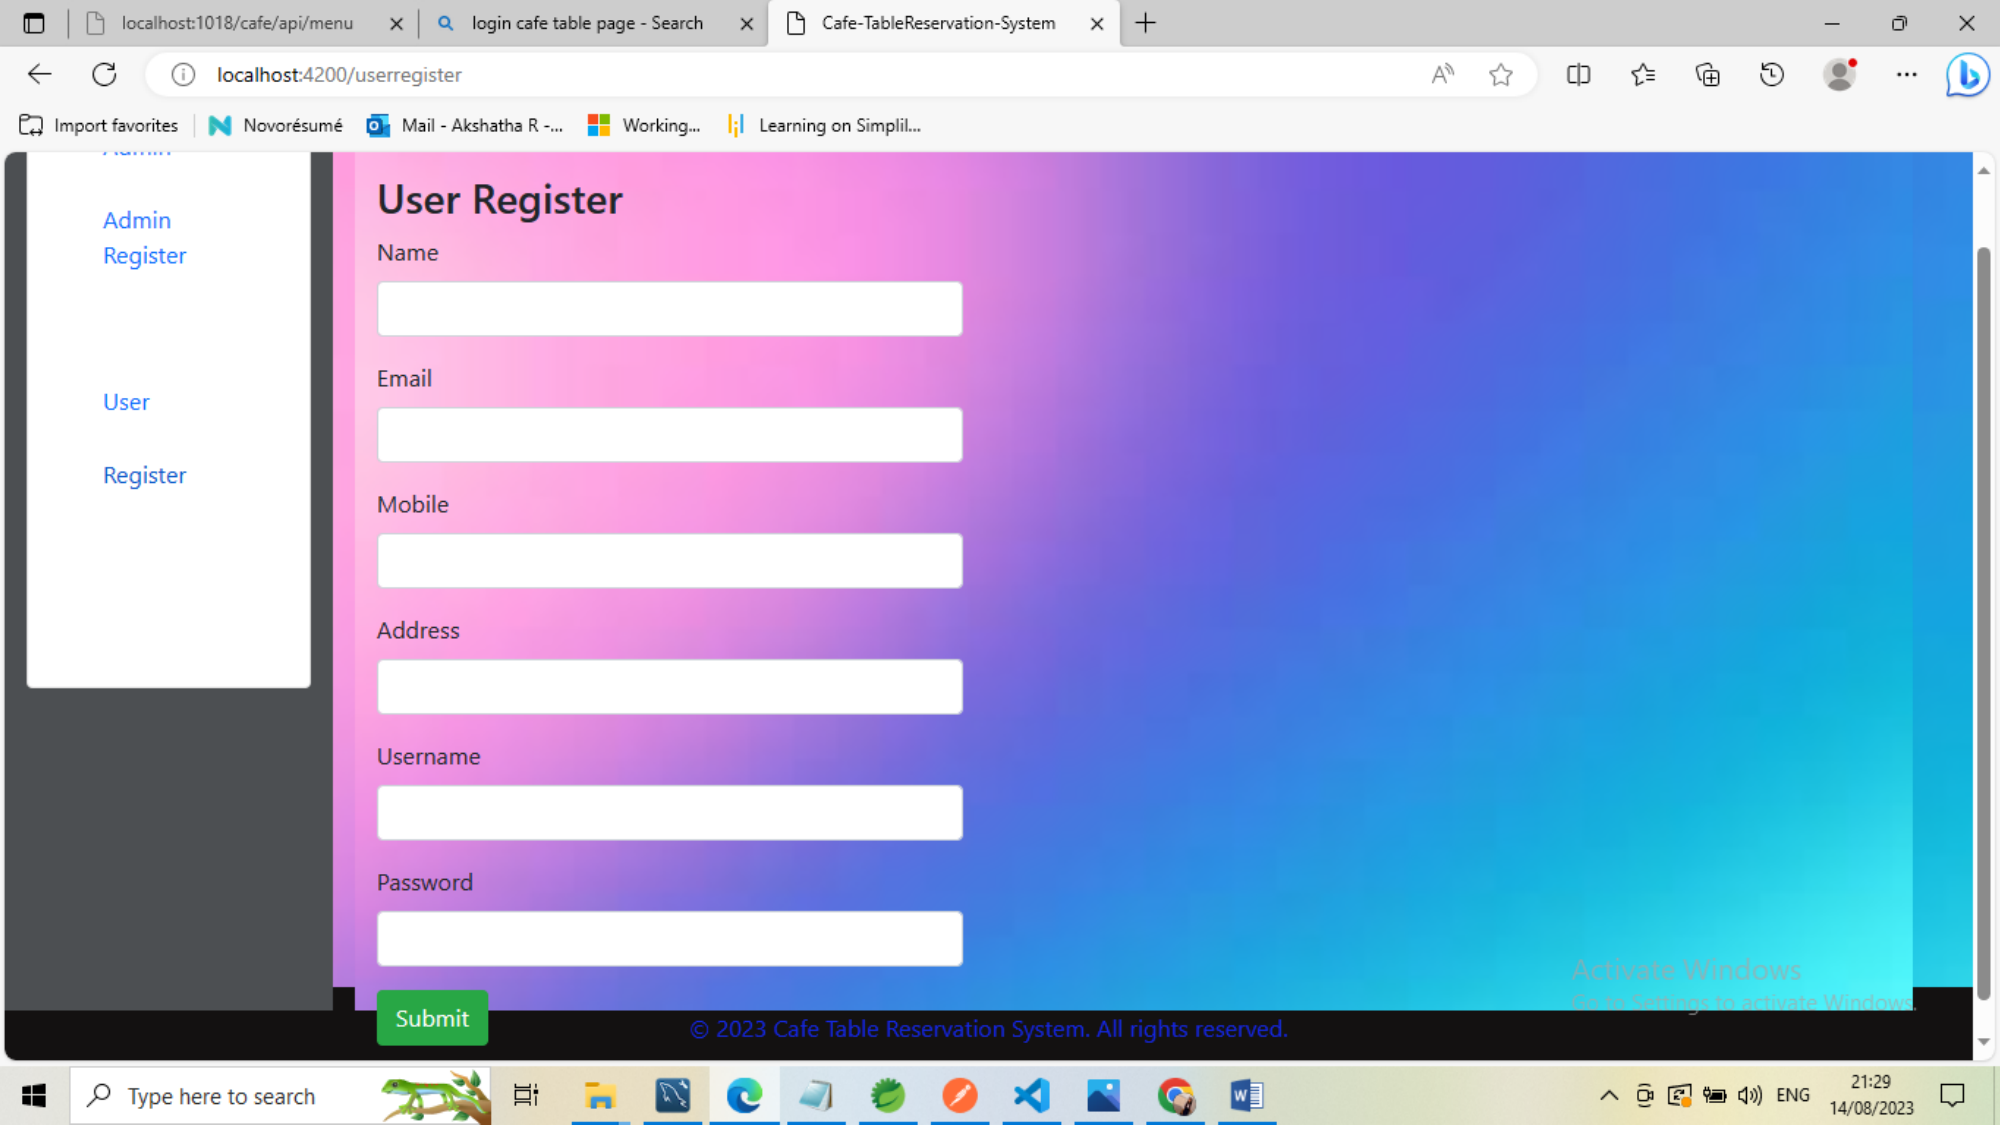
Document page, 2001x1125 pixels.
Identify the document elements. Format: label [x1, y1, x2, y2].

list [0, 0, 2000, 1125]
